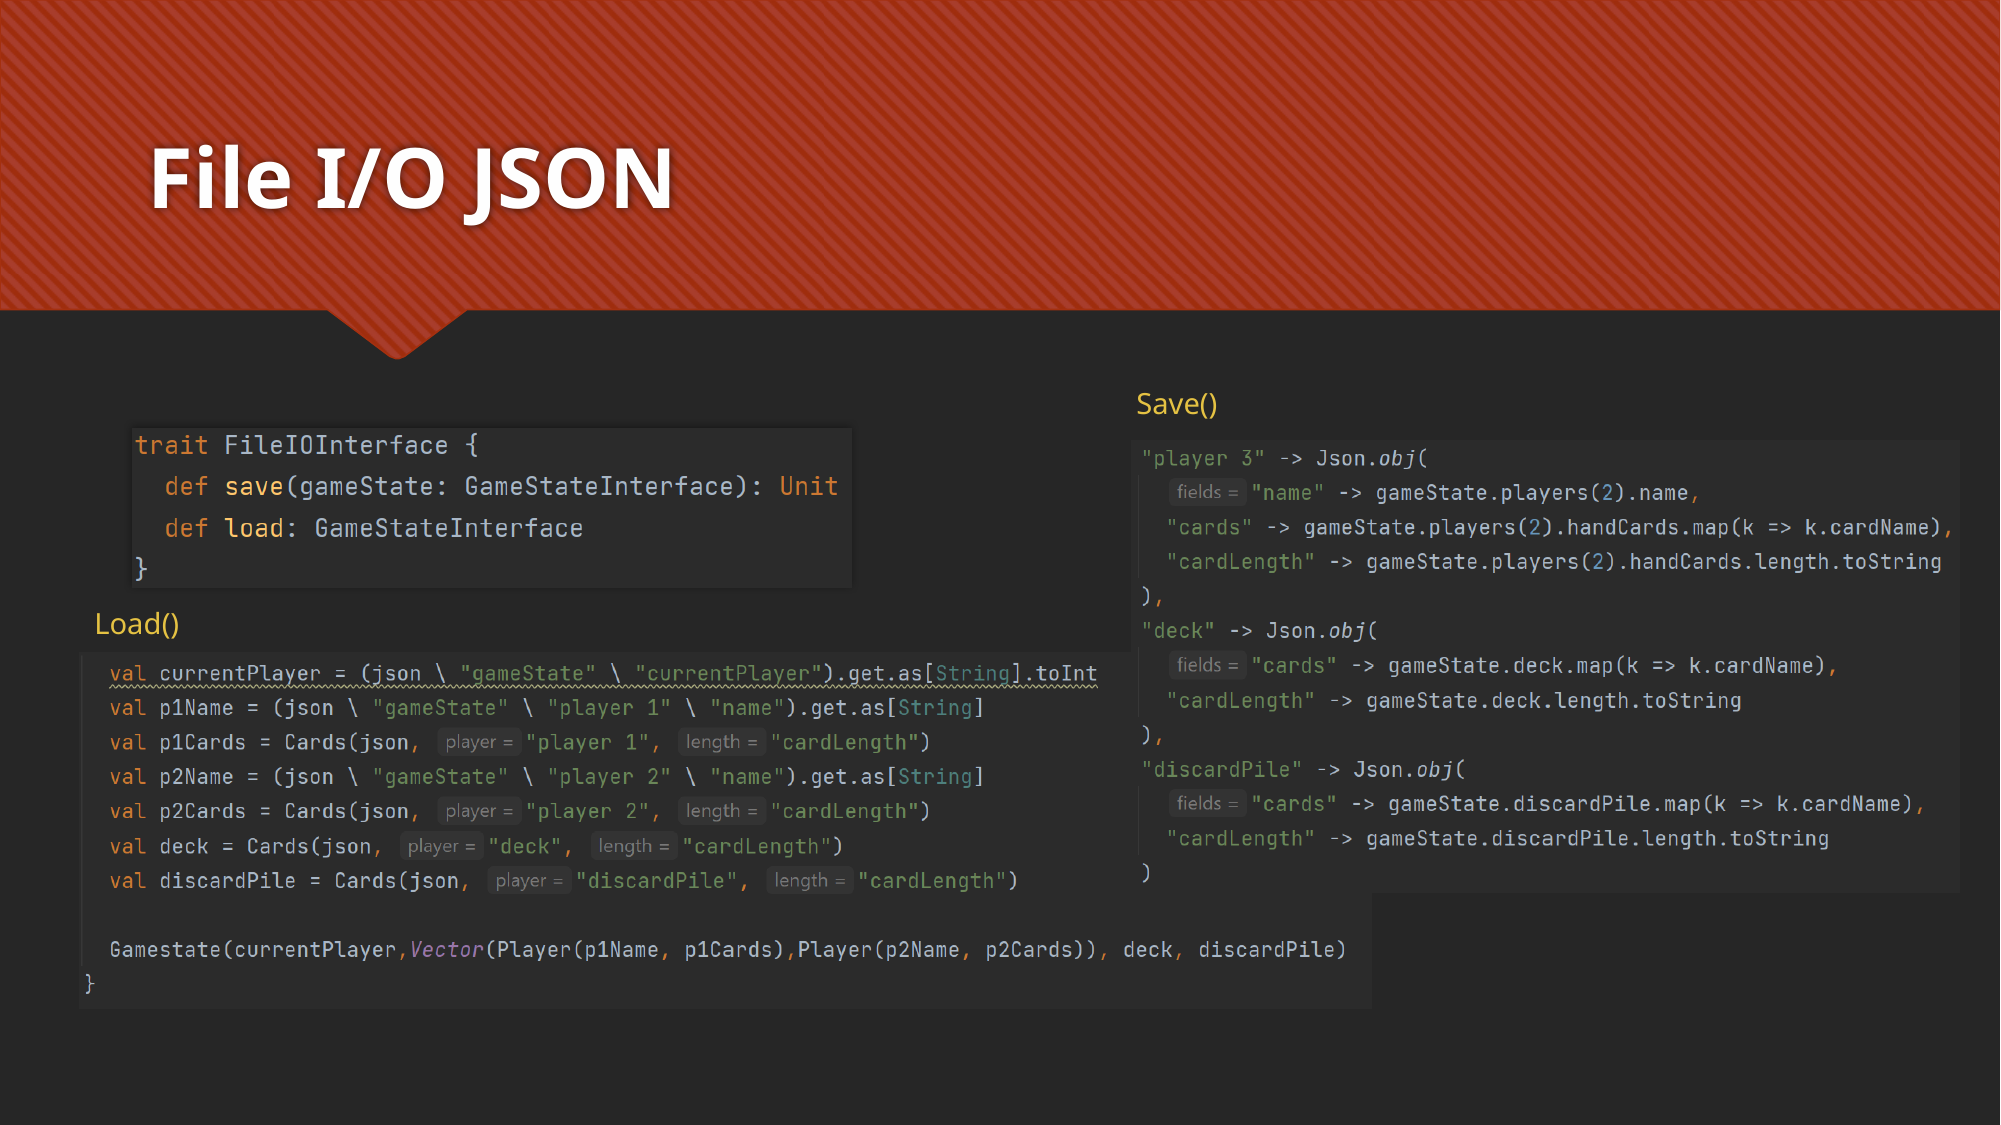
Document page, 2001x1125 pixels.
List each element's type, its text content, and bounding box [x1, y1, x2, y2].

picture [79, 440, 1960, 1009]
title File I/O JSON [132, 73, 1868, 233]
text_box Load() [79, 598, 269, 648]
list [132, 427, 853, 588]
text_box Save() [1121, 377, 1311, 428]
